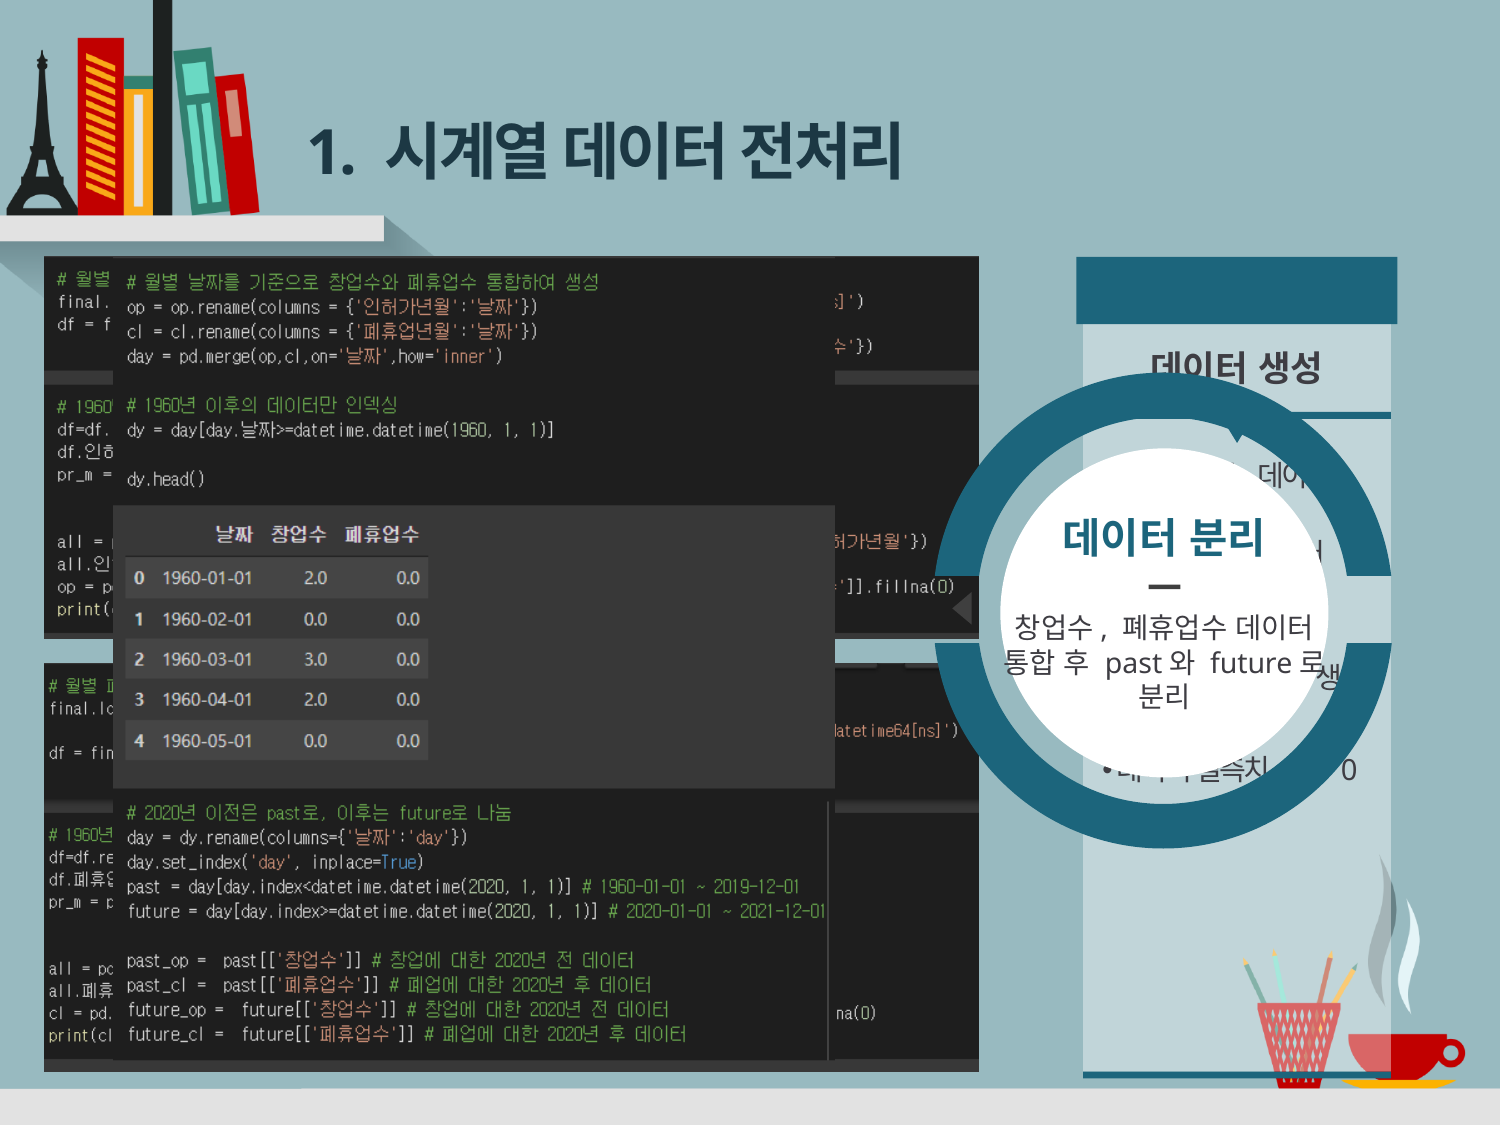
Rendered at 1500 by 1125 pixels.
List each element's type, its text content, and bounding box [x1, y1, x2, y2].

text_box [44, 256, 1398, 1079]
picture [0, 0, 1500, 1125]
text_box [113, 257, 1392, 1072]
title 1. 시계열 데이터 전처리 [291, 101, 1344, 207]
